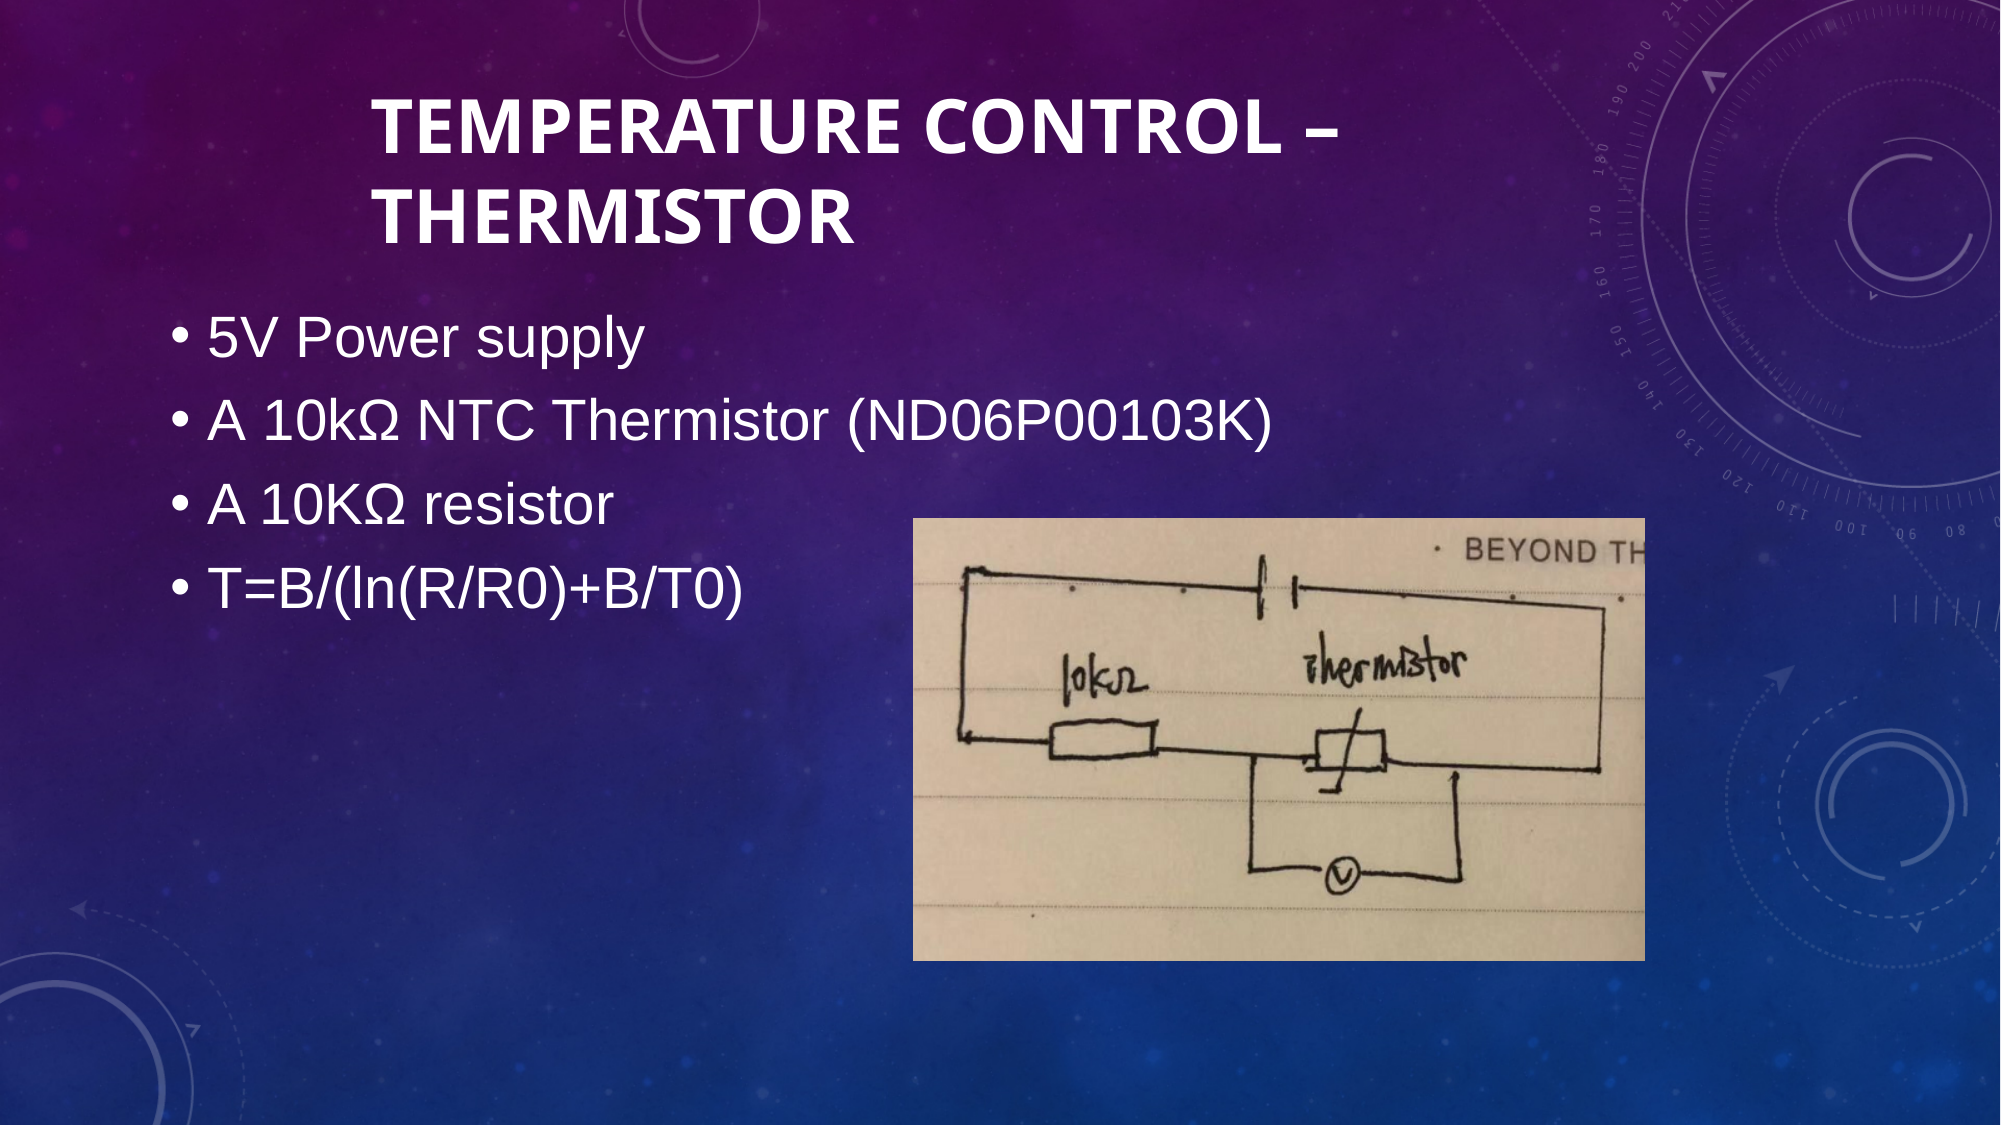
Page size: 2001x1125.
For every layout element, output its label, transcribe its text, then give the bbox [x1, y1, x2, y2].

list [912, 518, 1645, 962]
picture [0, 0, 2001, 1125]
text_box 5V Power supply A 10kΩ NTC Thermistor (ND06P00103K) A 10KΩ resistor T=B/(ln(R/R0)+B/T0) [155, 299, 1881, 633]
title Temperature Control – Thermistor [355, 67, 1645, 270]
